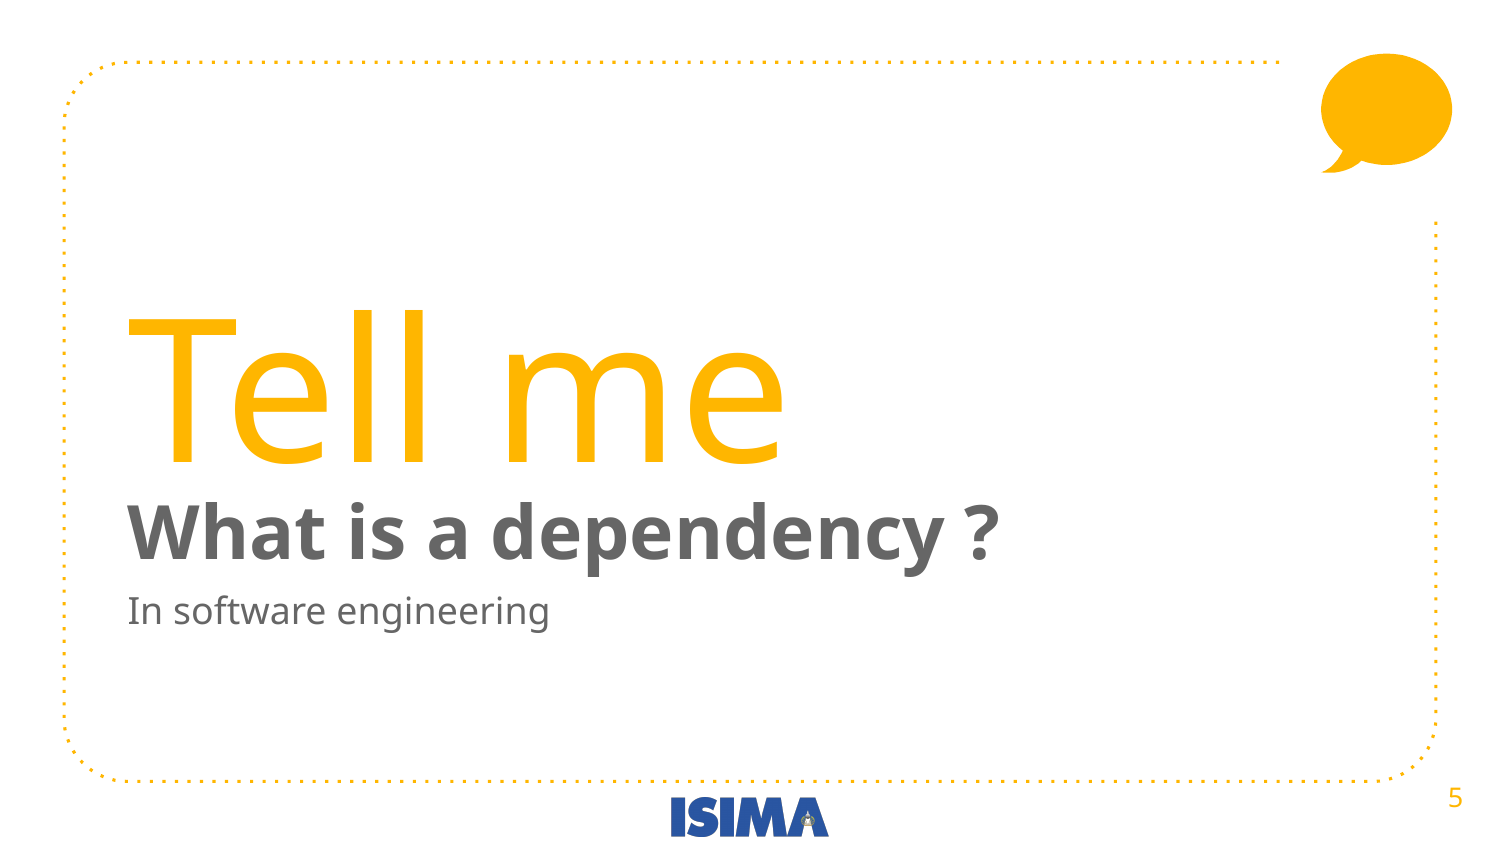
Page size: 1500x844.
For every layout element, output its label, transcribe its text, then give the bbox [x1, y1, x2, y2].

picture [671, 797, 829, 837]
title Tell me [112, 247, 1195, 438]
subtitle What is a dependency ? In software engineering [112, 469, 1195, 786]
text_box [1321, 53, 1453, 173]
slide_number ‹#› [1411, 753, 1500, 844]
